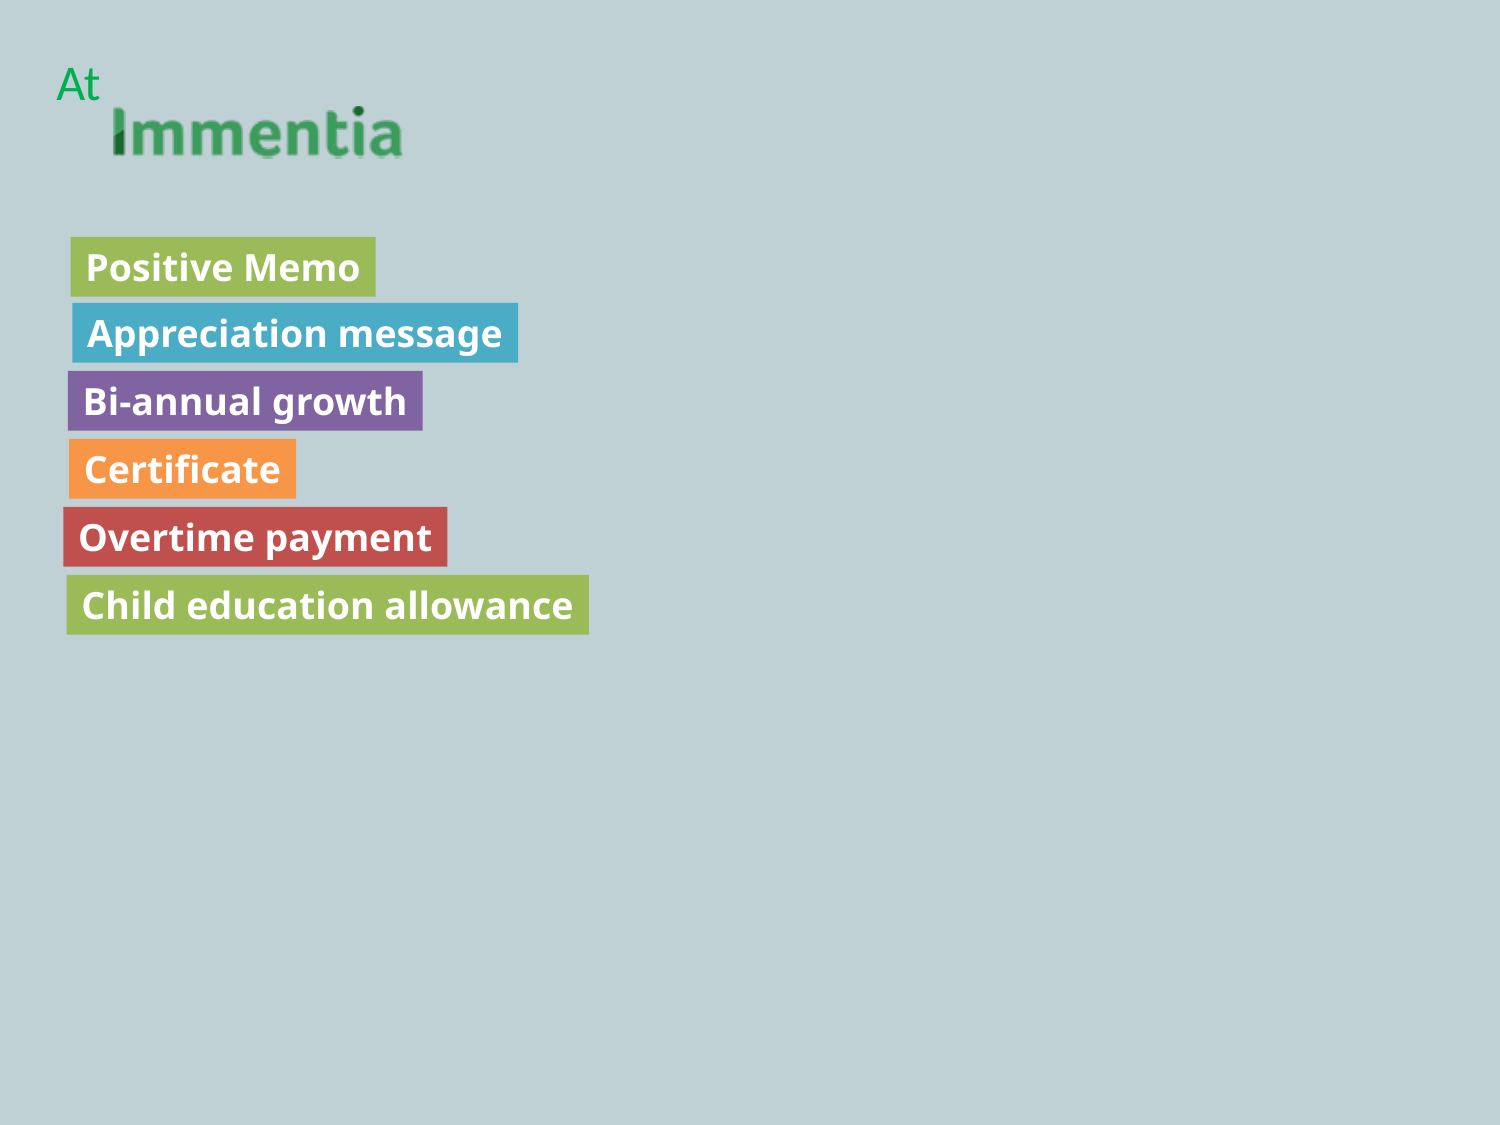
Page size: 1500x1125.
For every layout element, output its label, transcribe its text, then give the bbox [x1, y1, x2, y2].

text_box Child education allowance [66, 574, 589, 635]
text_box Appreciation message [72, 302, 519, 363]
text_box Positive Memo [70, 236, 376, 297]
text_box At [41, 43, 116, 119]
text_box Overtime payment [63, 506, 448, 567]
text_box Certificate [69, 438, 297, 499]
picture [112, 106, 403, 159]
text_box Bi-annual growth [67, 370, 423, 431]
